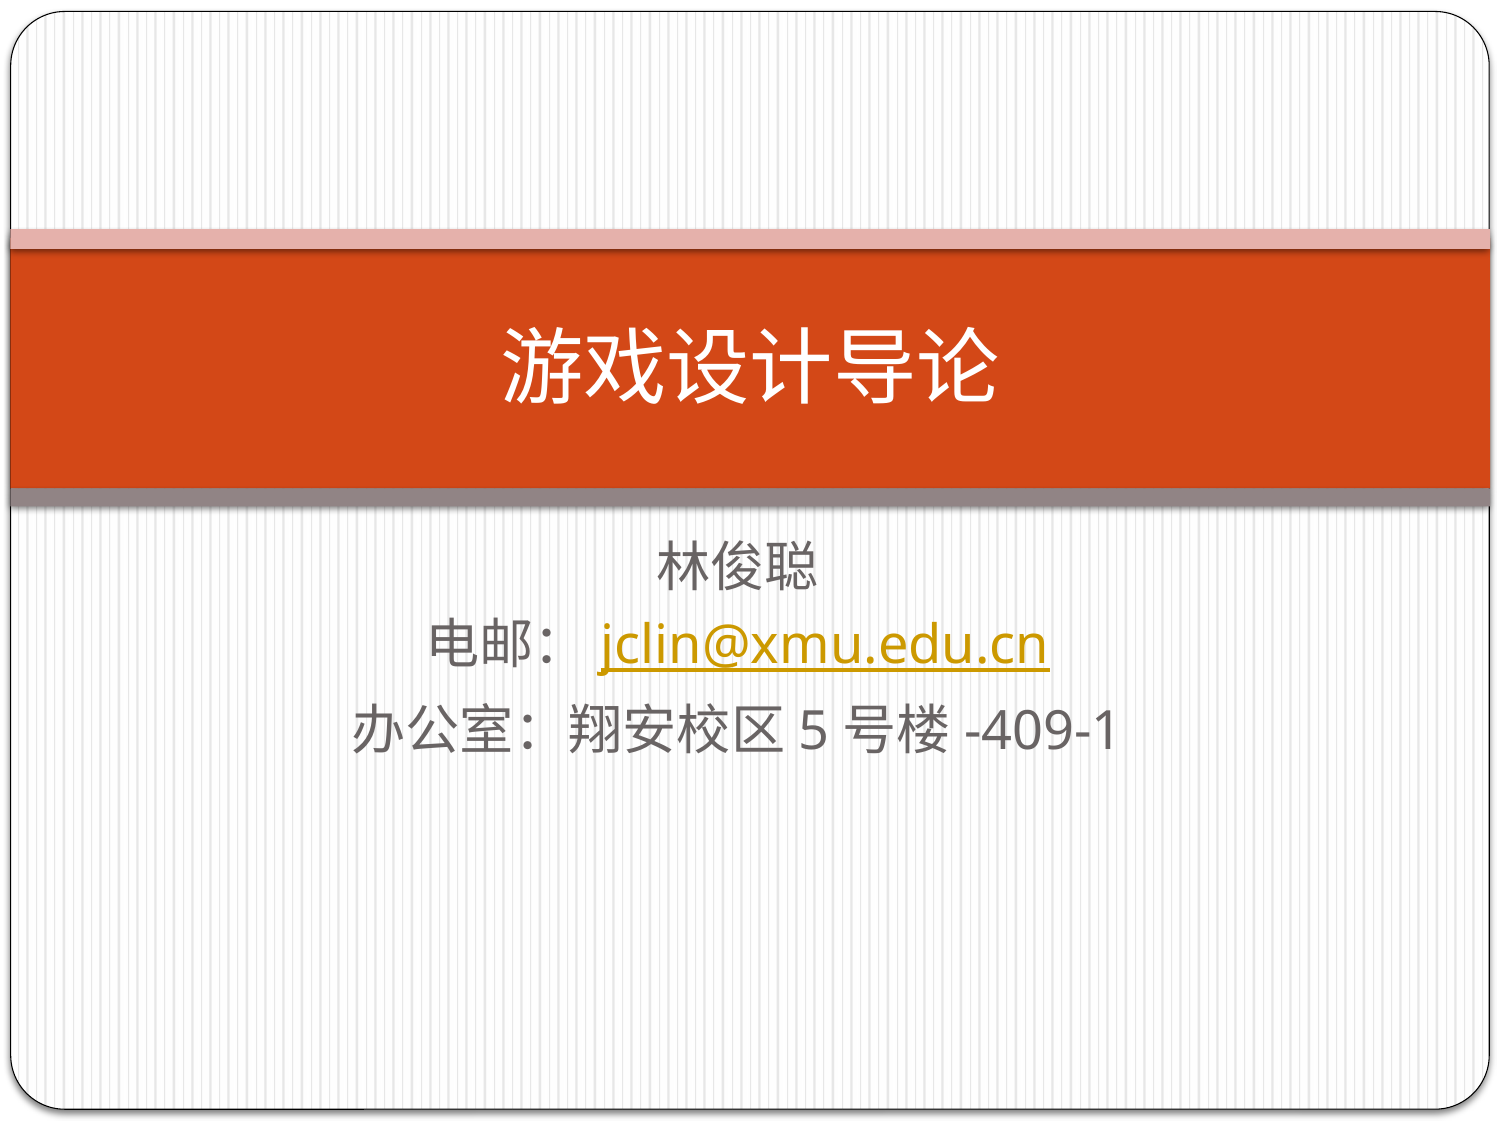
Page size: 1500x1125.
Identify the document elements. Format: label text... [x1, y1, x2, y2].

subtitle 林俊聪 电邮：jclin@xmu.edu.cn 办公室：翔安校区5号楼-409-1 [212, 525, 1263, 788]
title 游戏设计导论 [75, 247, 1425, 489]
